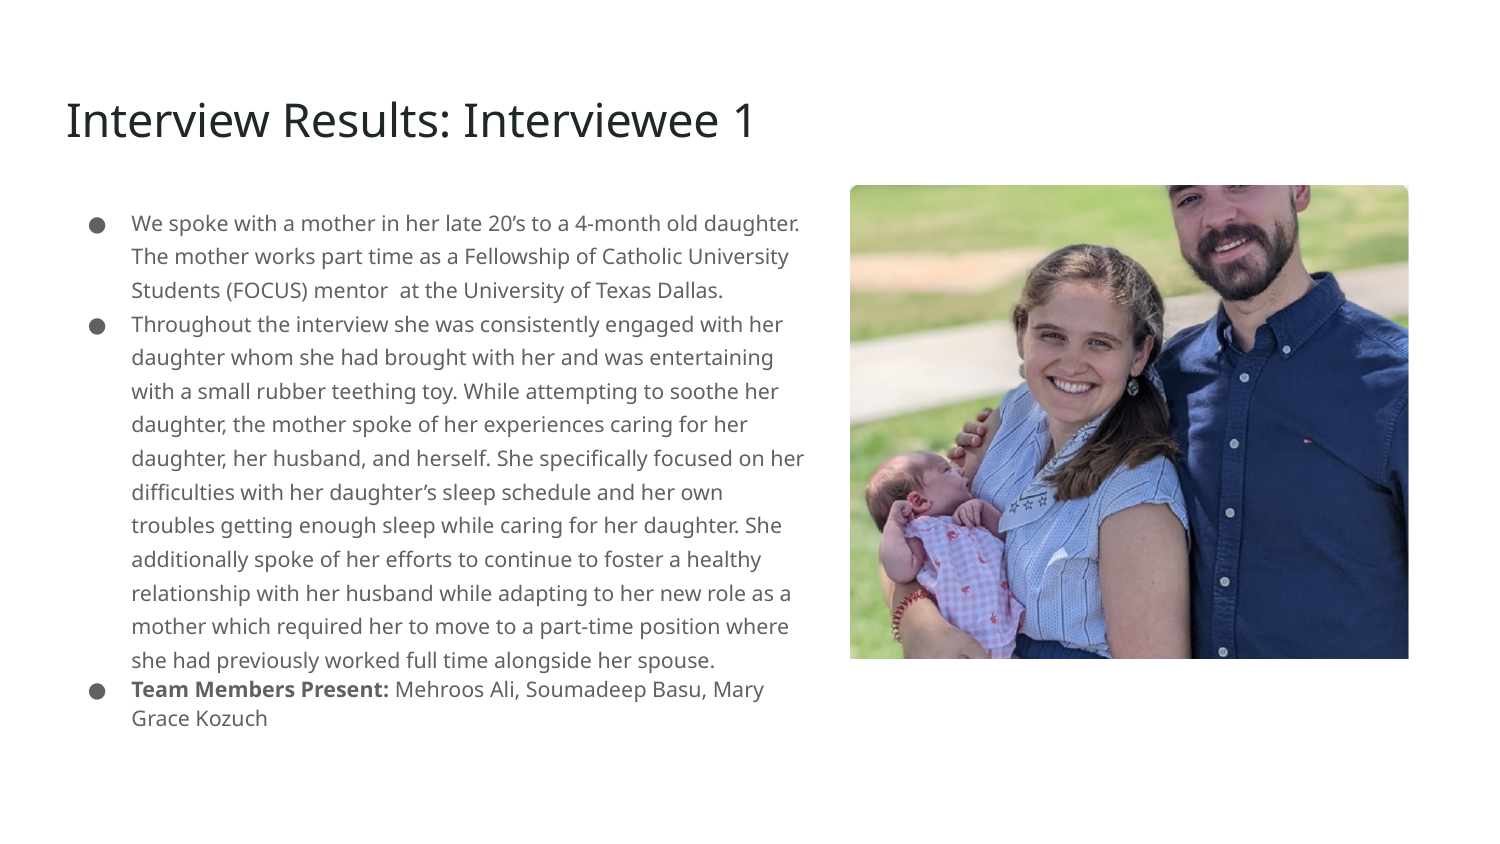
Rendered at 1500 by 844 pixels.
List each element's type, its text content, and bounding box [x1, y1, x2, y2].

list We spoke with a mother in her late 20’s to a 4-month old daughter. The mother works part time as a Fellowship of Catholic University Students (FOCUS) mentor at the University of Texas Dallas. Throughout the interview she was consistently engaged with her daughter whom she had brought with her and was entertaining with a small rubber teething toy. While attempting to soothe her daughter, the mother spoke of her experiences caring for her daughter, her husband, and herself. She specifically focused on her difficulties with her daughter’s sleep schedule and her own troubles getting enough sleep while caring for her daughter. She additionally spoke of her efforts to continue to foster a healthy relationship with her husband while adapting to her new role as a mother which required her to move to a part-time position where she had previously worked full time alongside her spouse. Team Members Present: Mehroos Ali, Soumadeep Basu, Mary Grace Kozuch [51, 189, 824, 803]
title Interview Results: Interviewee 1 [51, 72, 1449, 167]
picture [850, 184, 1410, 659]
